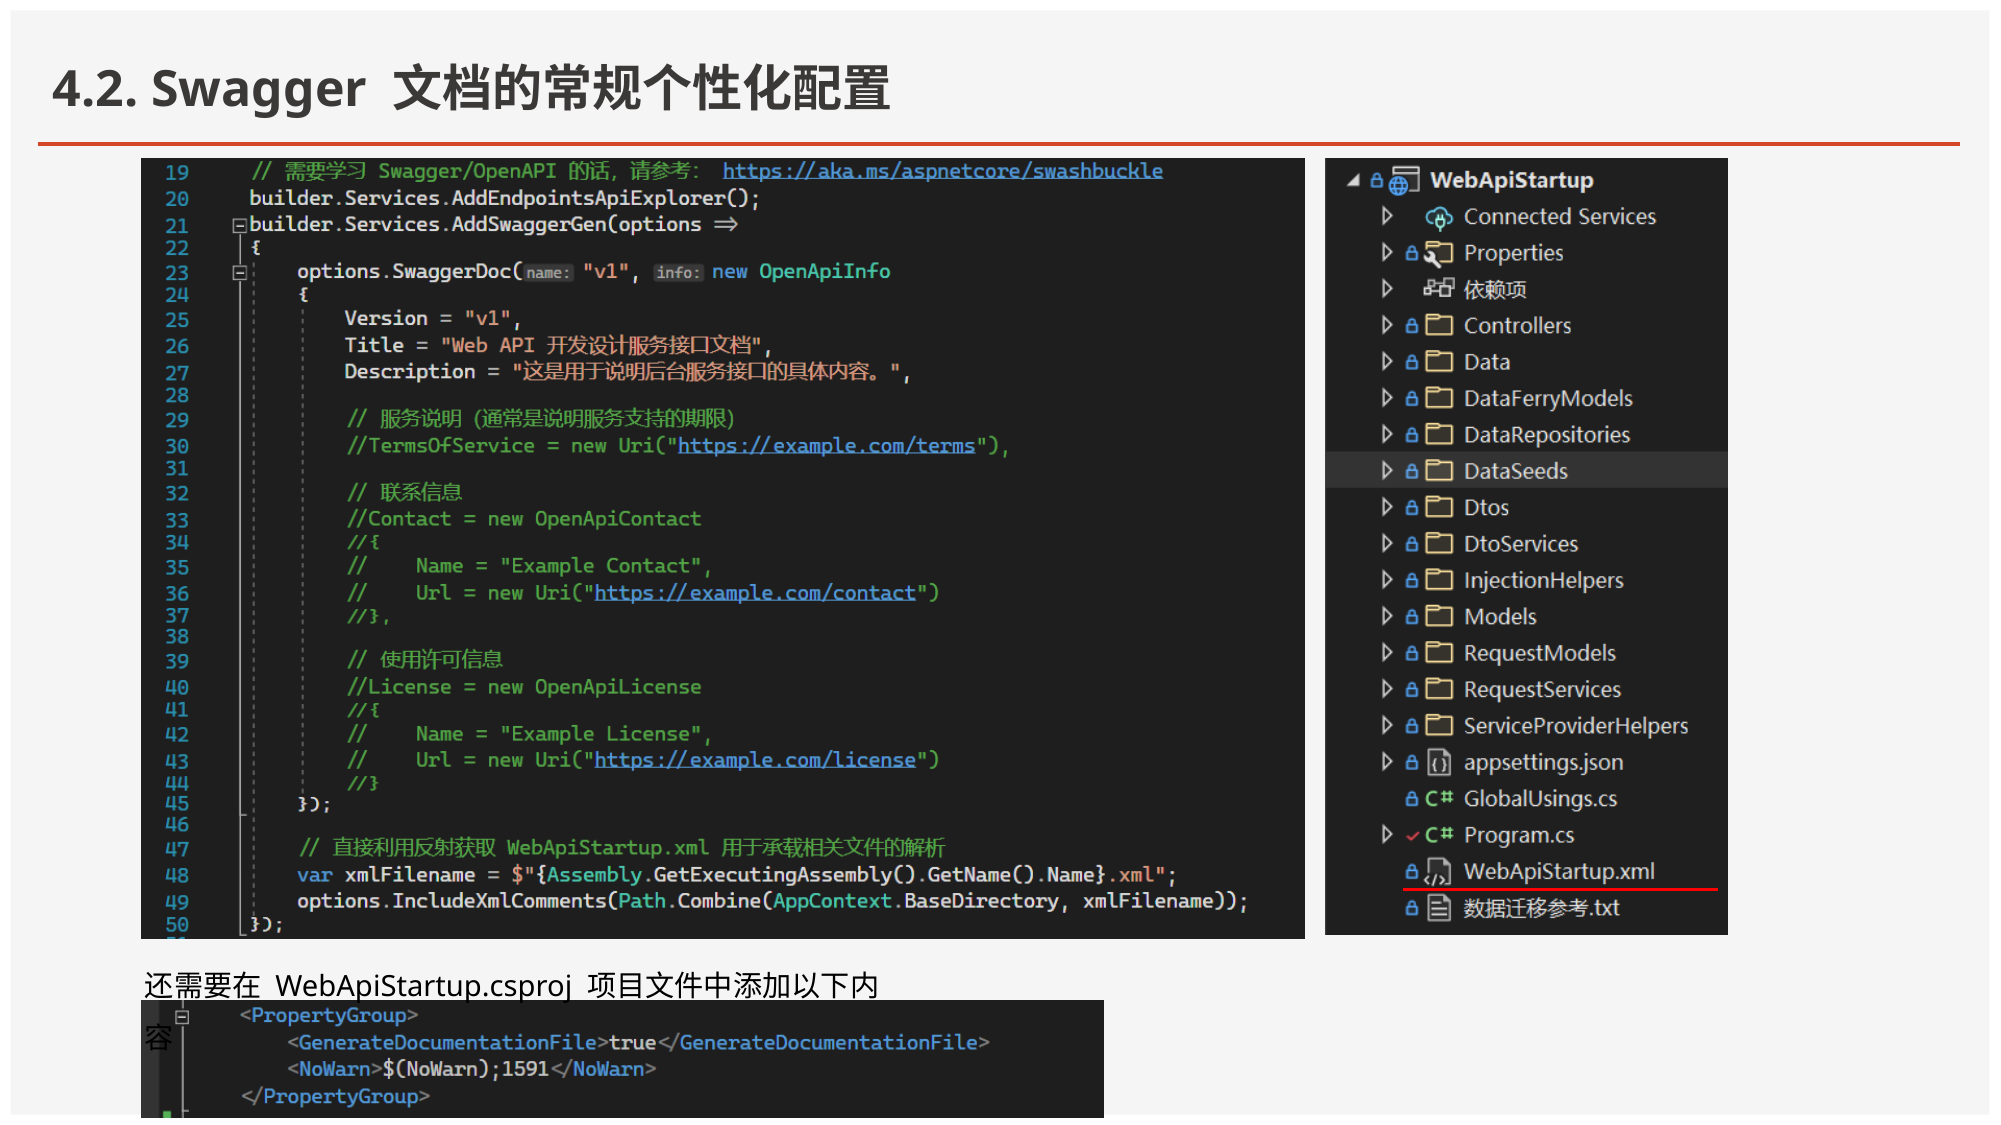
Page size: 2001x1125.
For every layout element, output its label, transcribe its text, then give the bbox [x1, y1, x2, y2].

picture [1325, 158, 1728, 935]
picture [141, 158, 1305, 939]
title 4.2. Swagger 文档的常规个性化配置 [37, 19, 1166, 125]
text_box 还需要在 WebApiStartup.csproj 项目文件中添加以下内容 [130, 942, 923, 1062]
picture [141, 1000, 1104, 1118]
